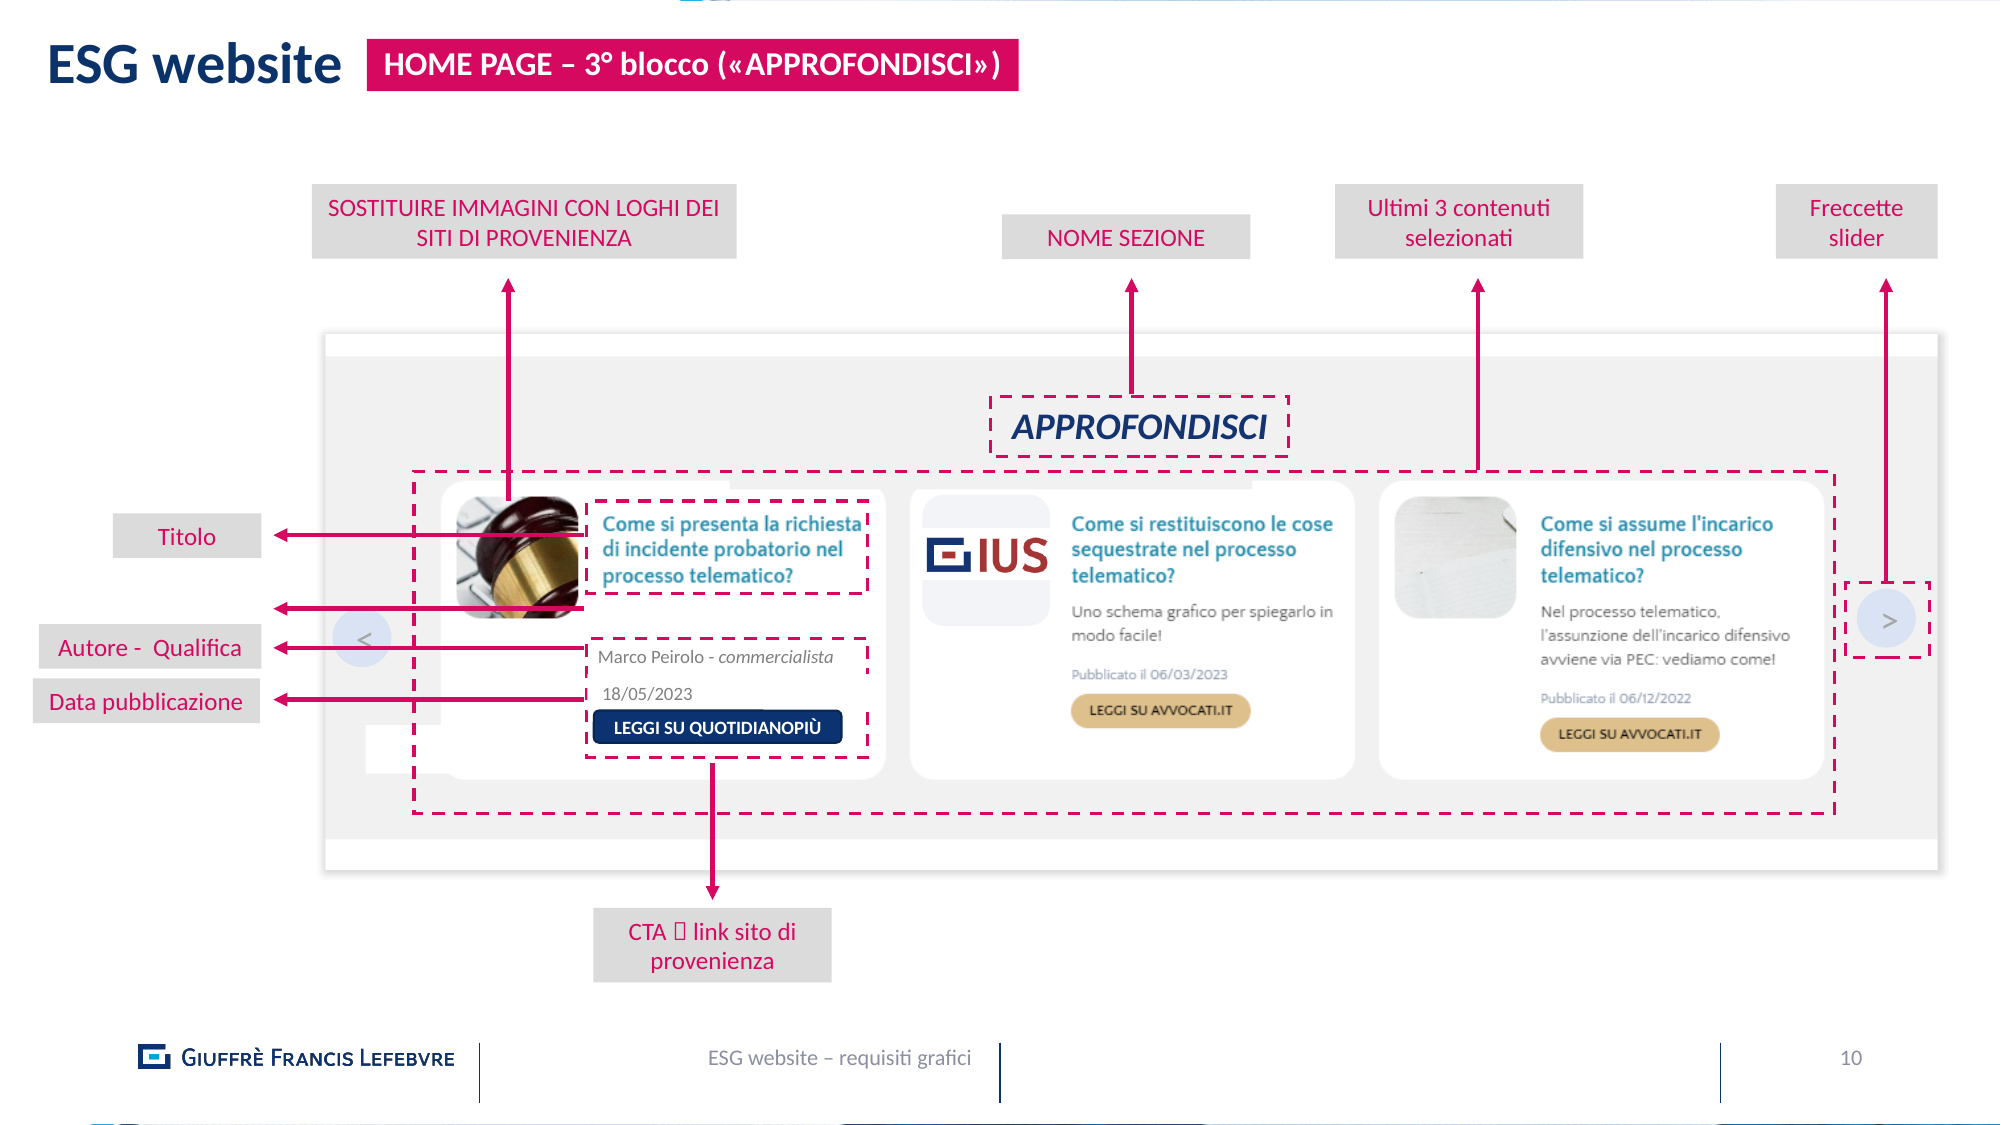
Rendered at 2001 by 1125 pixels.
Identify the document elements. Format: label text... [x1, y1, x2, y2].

picture [138, 1044, 454, 1069]
text_box Autore - Qualifica [38, 624, 262, 669]
text_box SOSTITUIRE IMMAGINI CON LOGHI DEI SITI DI PROVENIENZA [311, 184, 737, 259]
text_box HOME PAGE – 3° blocco («APPROFONDISCI») [366, 38, 1019, 92]
slide_number 10 [1720, 1042, 1863, 1103]
text_box Freccette slider [1775, 184, 1938, 259]
text_box Data pubblicazione [32, 678, 260, 724]
text_box NOME SEZIONE [1002, 214, 1251, 260]
footer ESG website – requisiti grafici [578, 1042, 973, 1103]
text_box CTA  link sito di provenienza [593, 907, 832, 983]
picture [325, 334, 1938, 870]
title ESG website [47, 33, 1623, 105]
text_box Ultimi 3 contenuti selezionati [1335, 184, 1584, 259]
text_box Titolo [112, 513, 262, 558]
